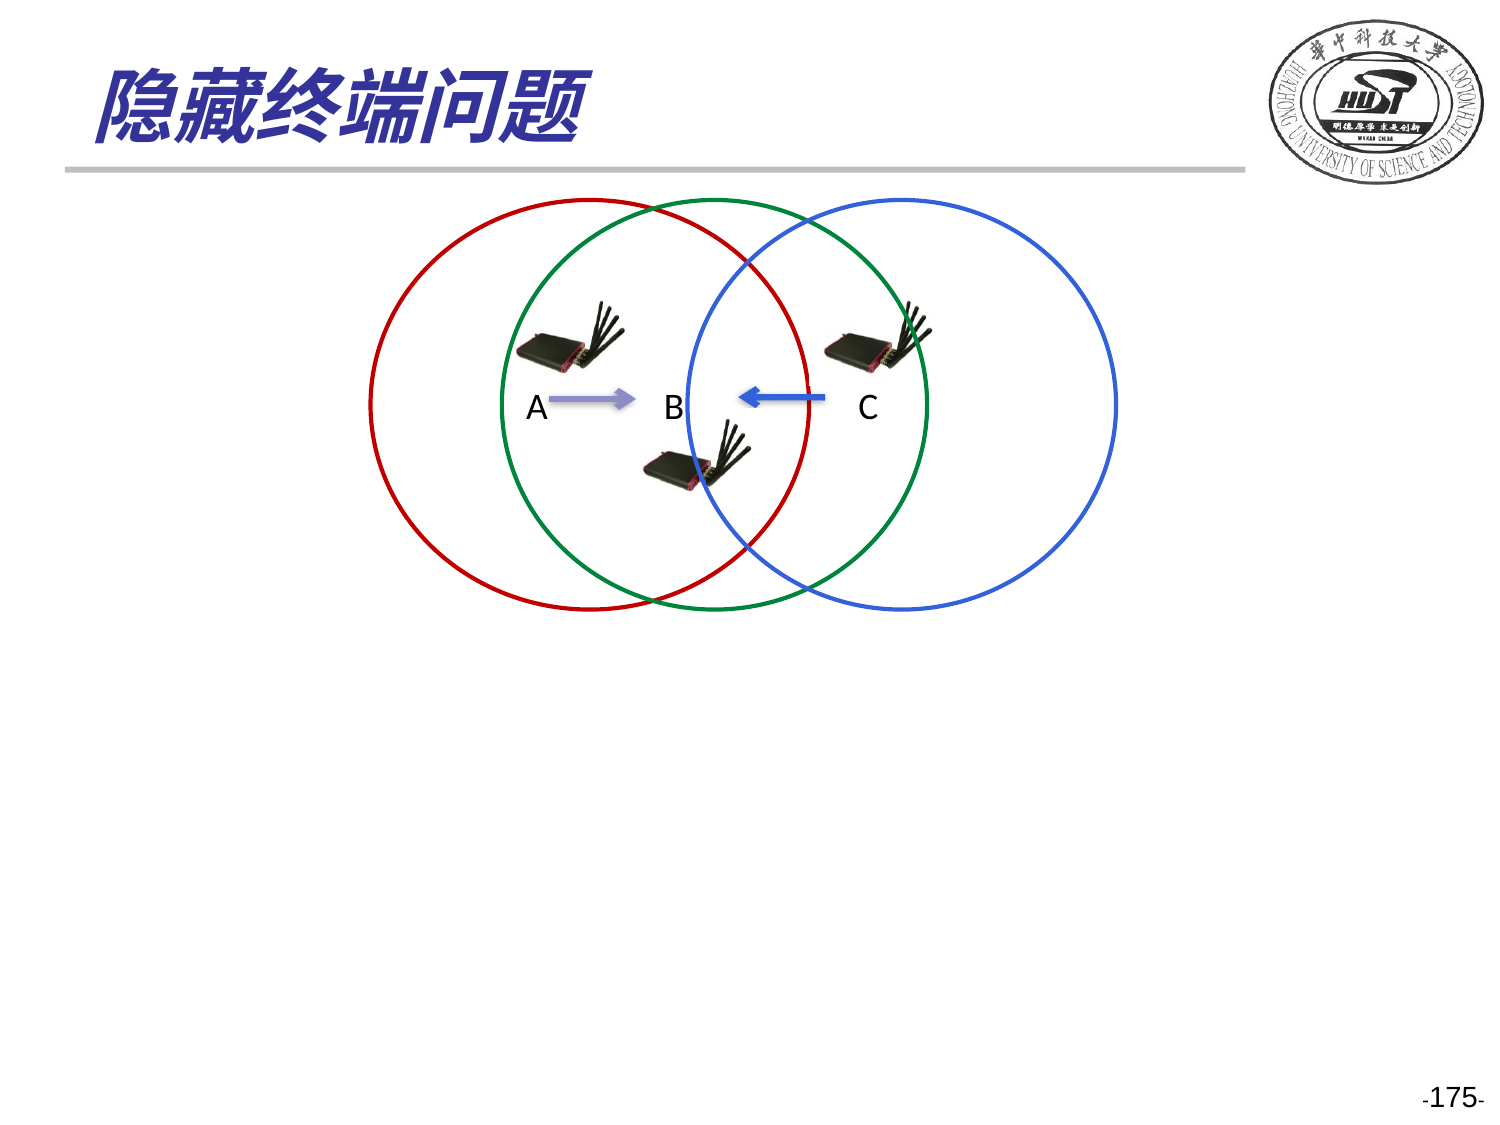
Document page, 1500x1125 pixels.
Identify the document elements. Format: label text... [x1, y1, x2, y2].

picture [808, 290, 943, 386]
picture [1257, 18, 1489, 185]
text_box C [685, 197, 1119, 612]
picture [627, 408, 762, 504]
title 隐藏终端问题 [76, 42, 1315, 160]
text_box B [499, 197, 807, 612]
picture [501, 290, 636, 386]
text_box A [368, 197, 652, 612]
slide_number -175- [1149, 1070, 1500, 1125]
